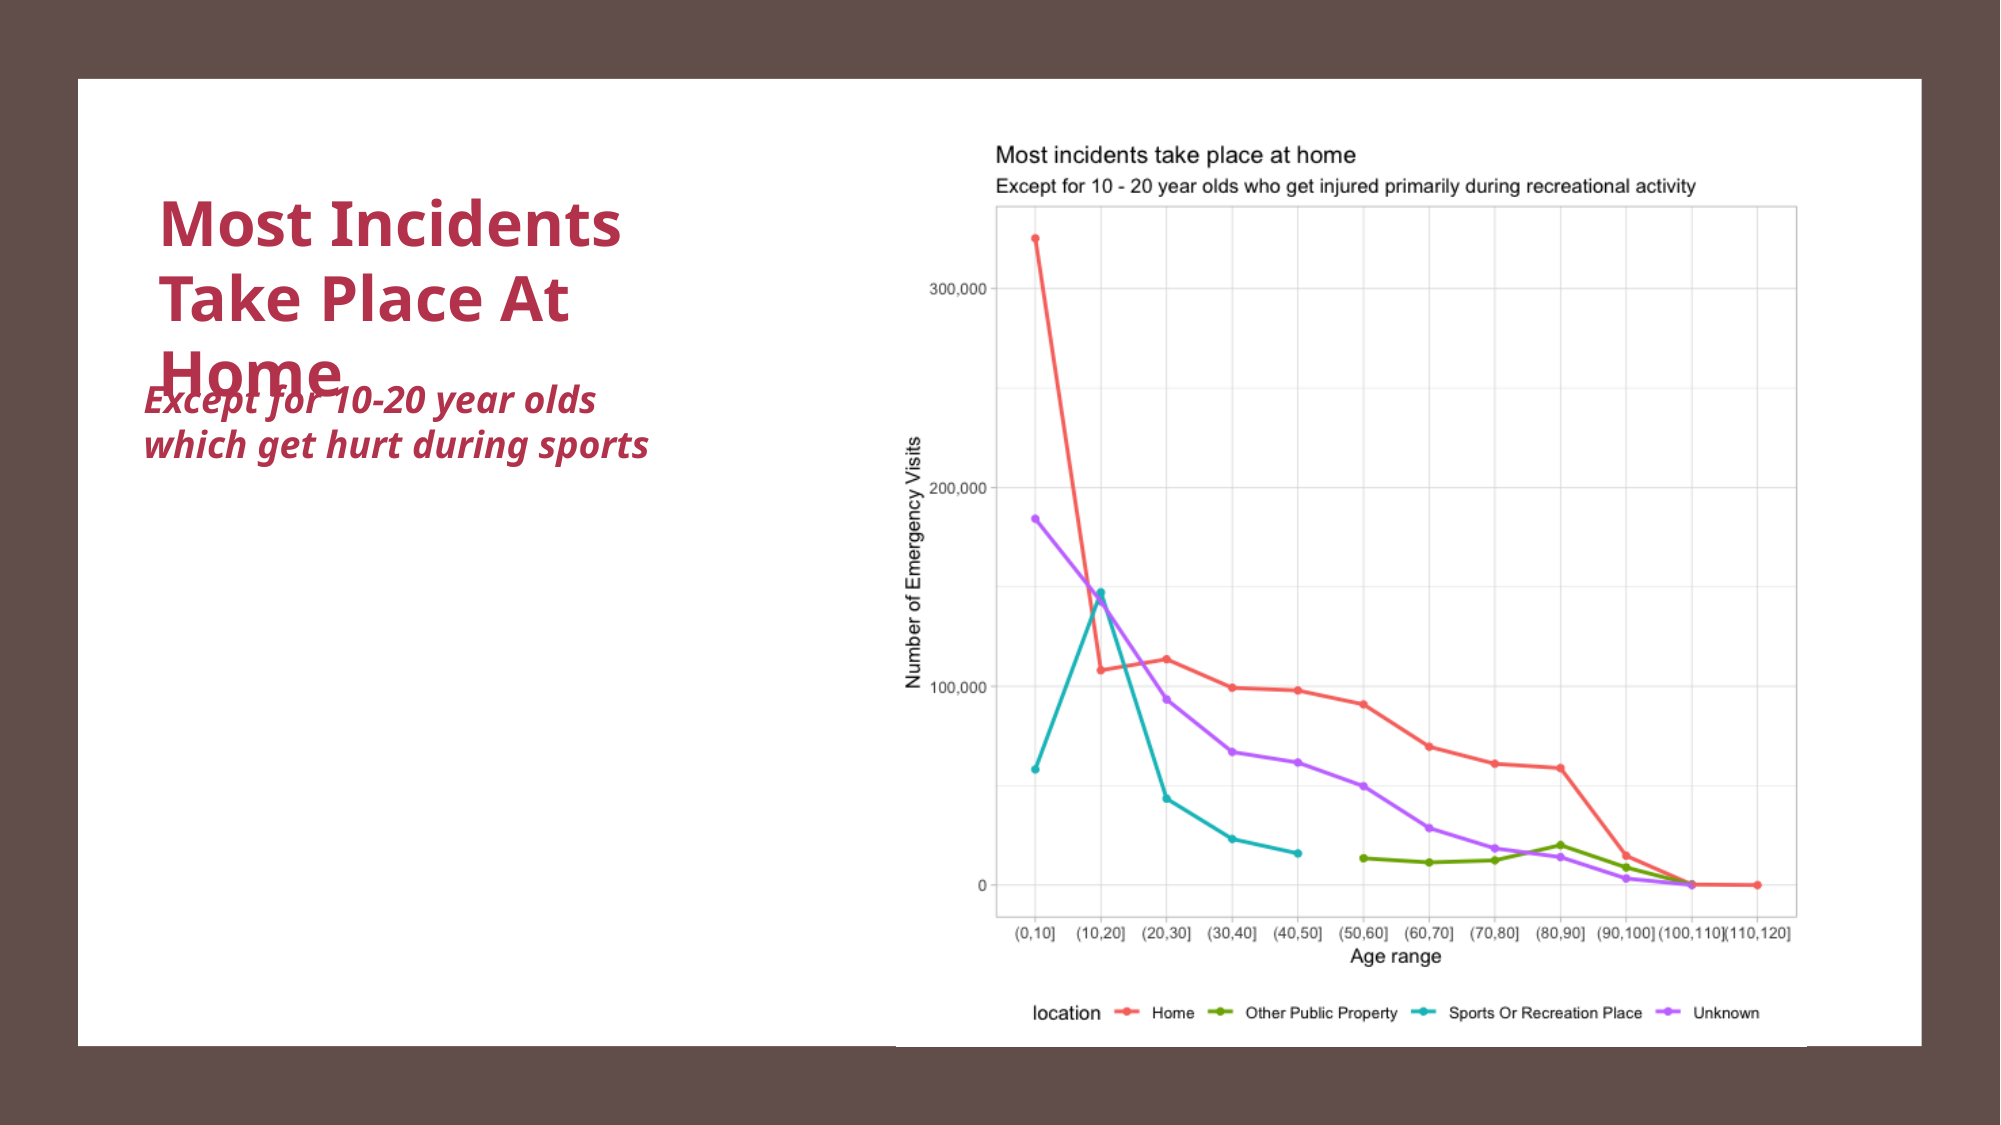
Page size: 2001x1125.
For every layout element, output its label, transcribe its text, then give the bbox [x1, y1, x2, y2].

text_box Except for 10-20 year olds which get hurt during sports [128, 369, 665, 474]
text_box [76, 77, 1924, 1048]
text_box [0, 0, 2000, 1125]
text_box Most Incidents Take Place At Home [143, 176, 782, 417]
picture [896, 135, 1808, 1047]
